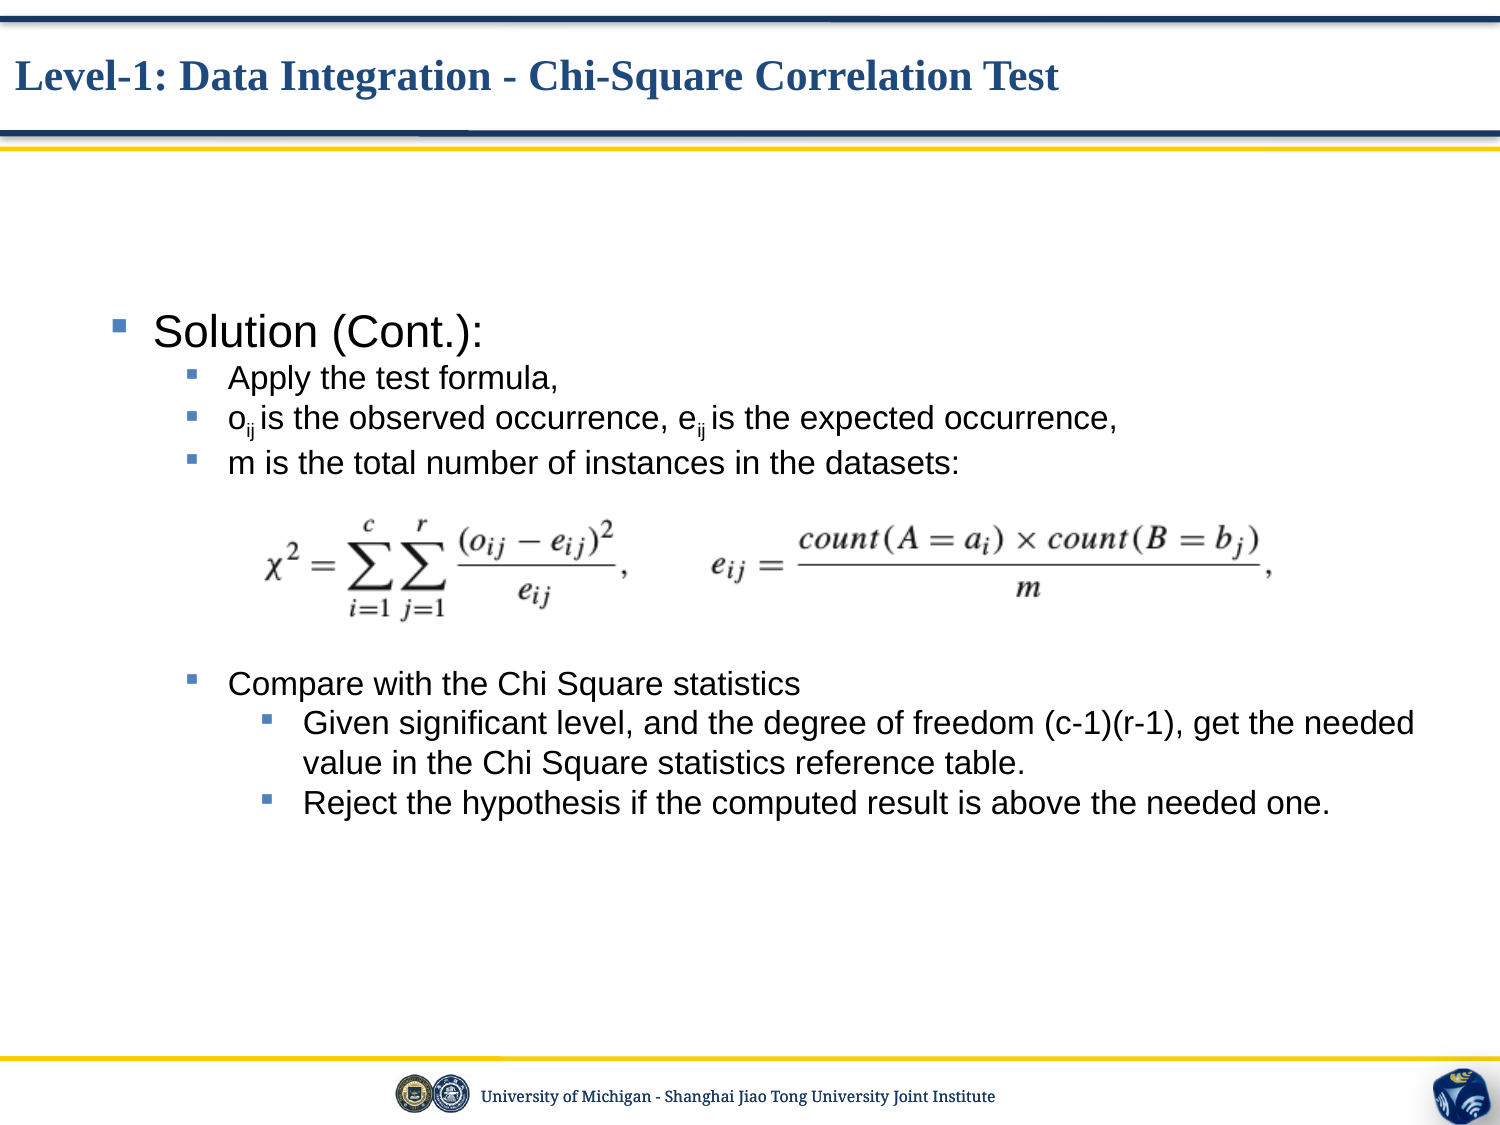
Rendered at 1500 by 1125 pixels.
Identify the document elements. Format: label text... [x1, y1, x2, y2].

picture [1423, 1058, 1494, 1125]
picture [691, 504, 1297, 620]
picture [225, 486, 666, 645]
text_box Level-1: Data Integration - Chi-Square Correlation Test [0, 21, 1500, 126]
text_box Solution (Cont.): Apply the test formula, oij is the observed occurrence, eij is the expected occurrence, m is the total number of instances in the datasets: Compare with the Chi Square statistics Given significant level, and the degree of freedom (c-1)(r-1), get the needed value in the Chi Square statistics reference table. Reject the hypothesis if the computed result is above the needed one. [96, 294, 1500, 844]
picture [395, 1074, 470, 1113]
